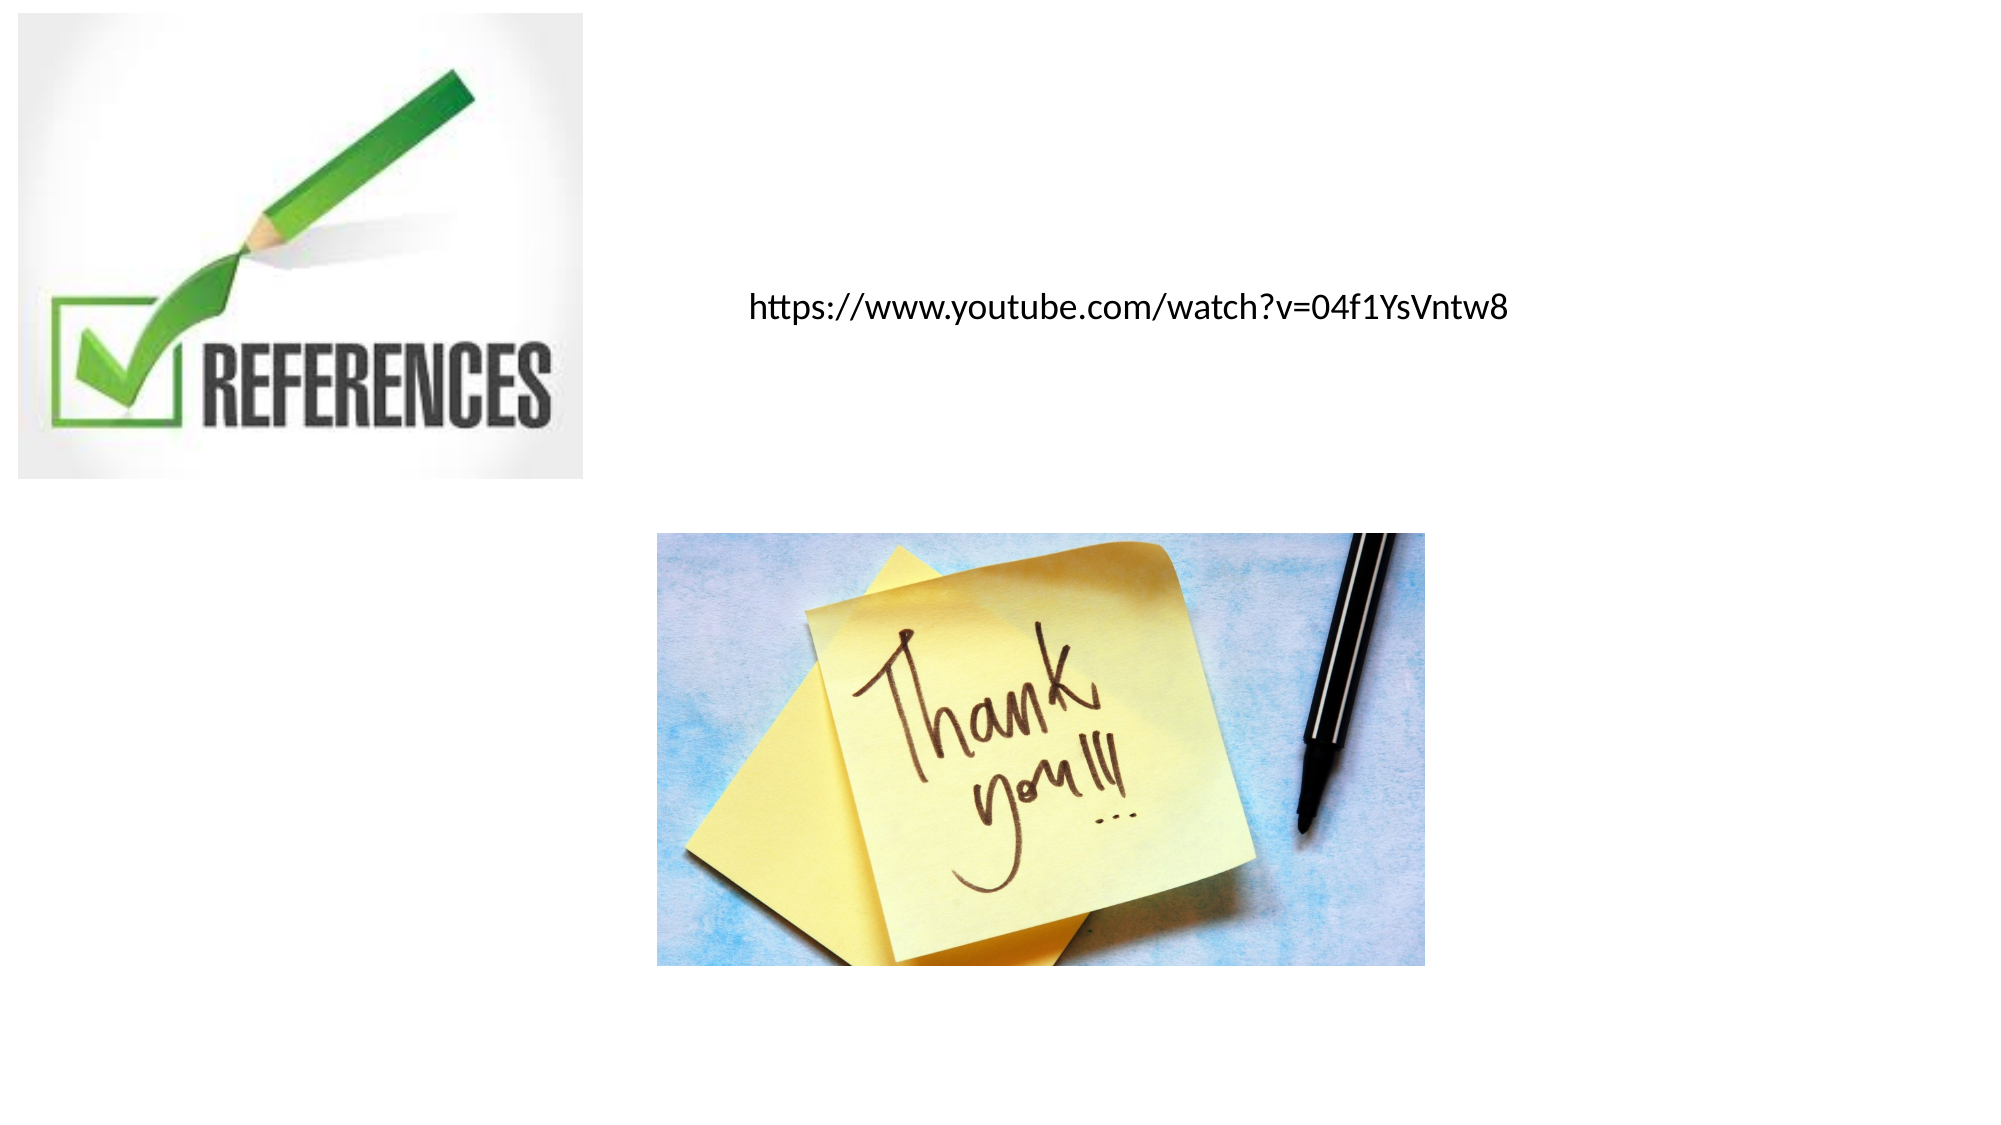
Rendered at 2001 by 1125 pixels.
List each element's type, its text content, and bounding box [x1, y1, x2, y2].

text_box https://www.youtube.com/watch?v=04f1YsVntw8 [733, 274, 1749, 335]
picture [657, 533, 1425, 966]
picture [18, 13, 583, 479]
